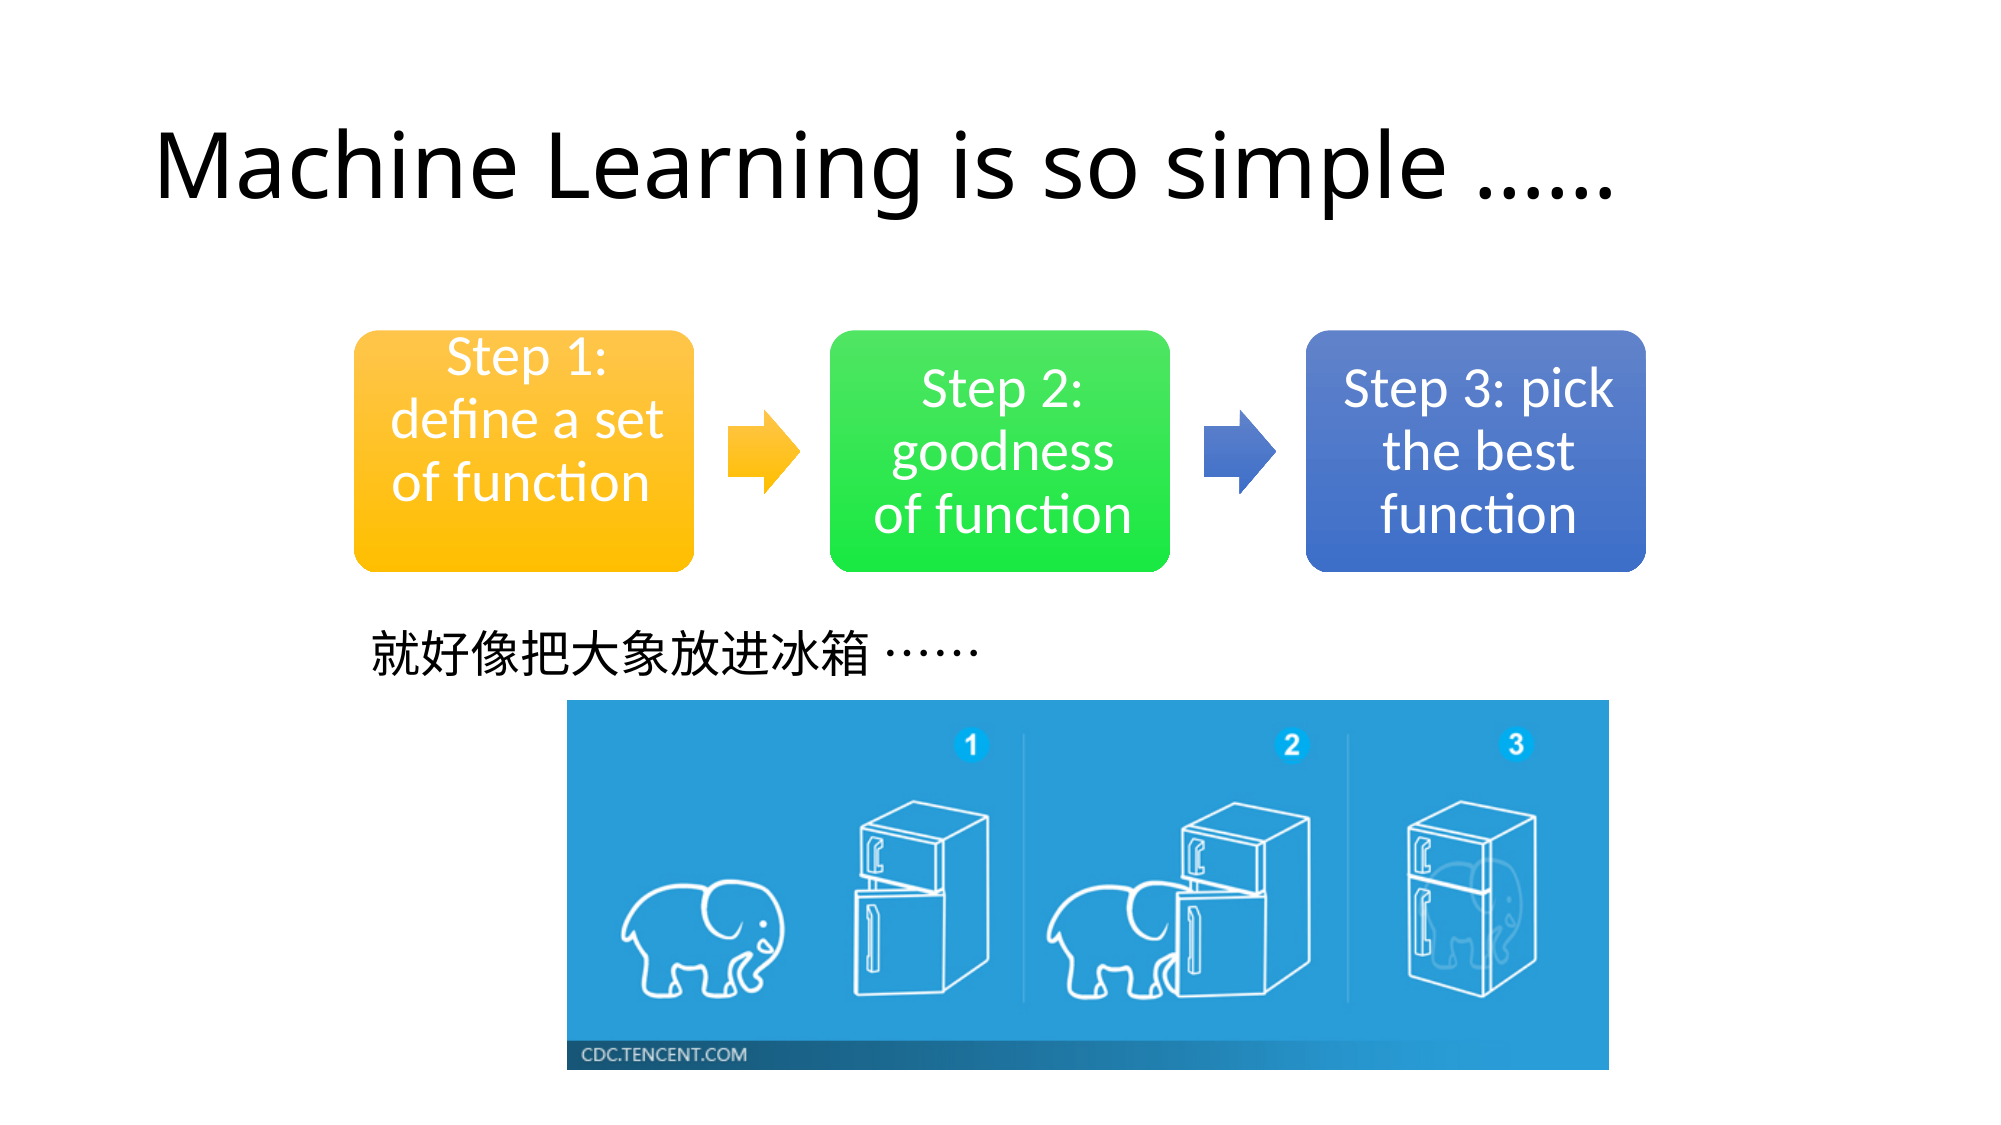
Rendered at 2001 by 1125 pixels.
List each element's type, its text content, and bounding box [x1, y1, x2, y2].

picture [567, 700, 1609, 1070]
title Machine Learning is so simple …… [137, 59, 1863, 278]
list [353, 94, 1647, 809]
